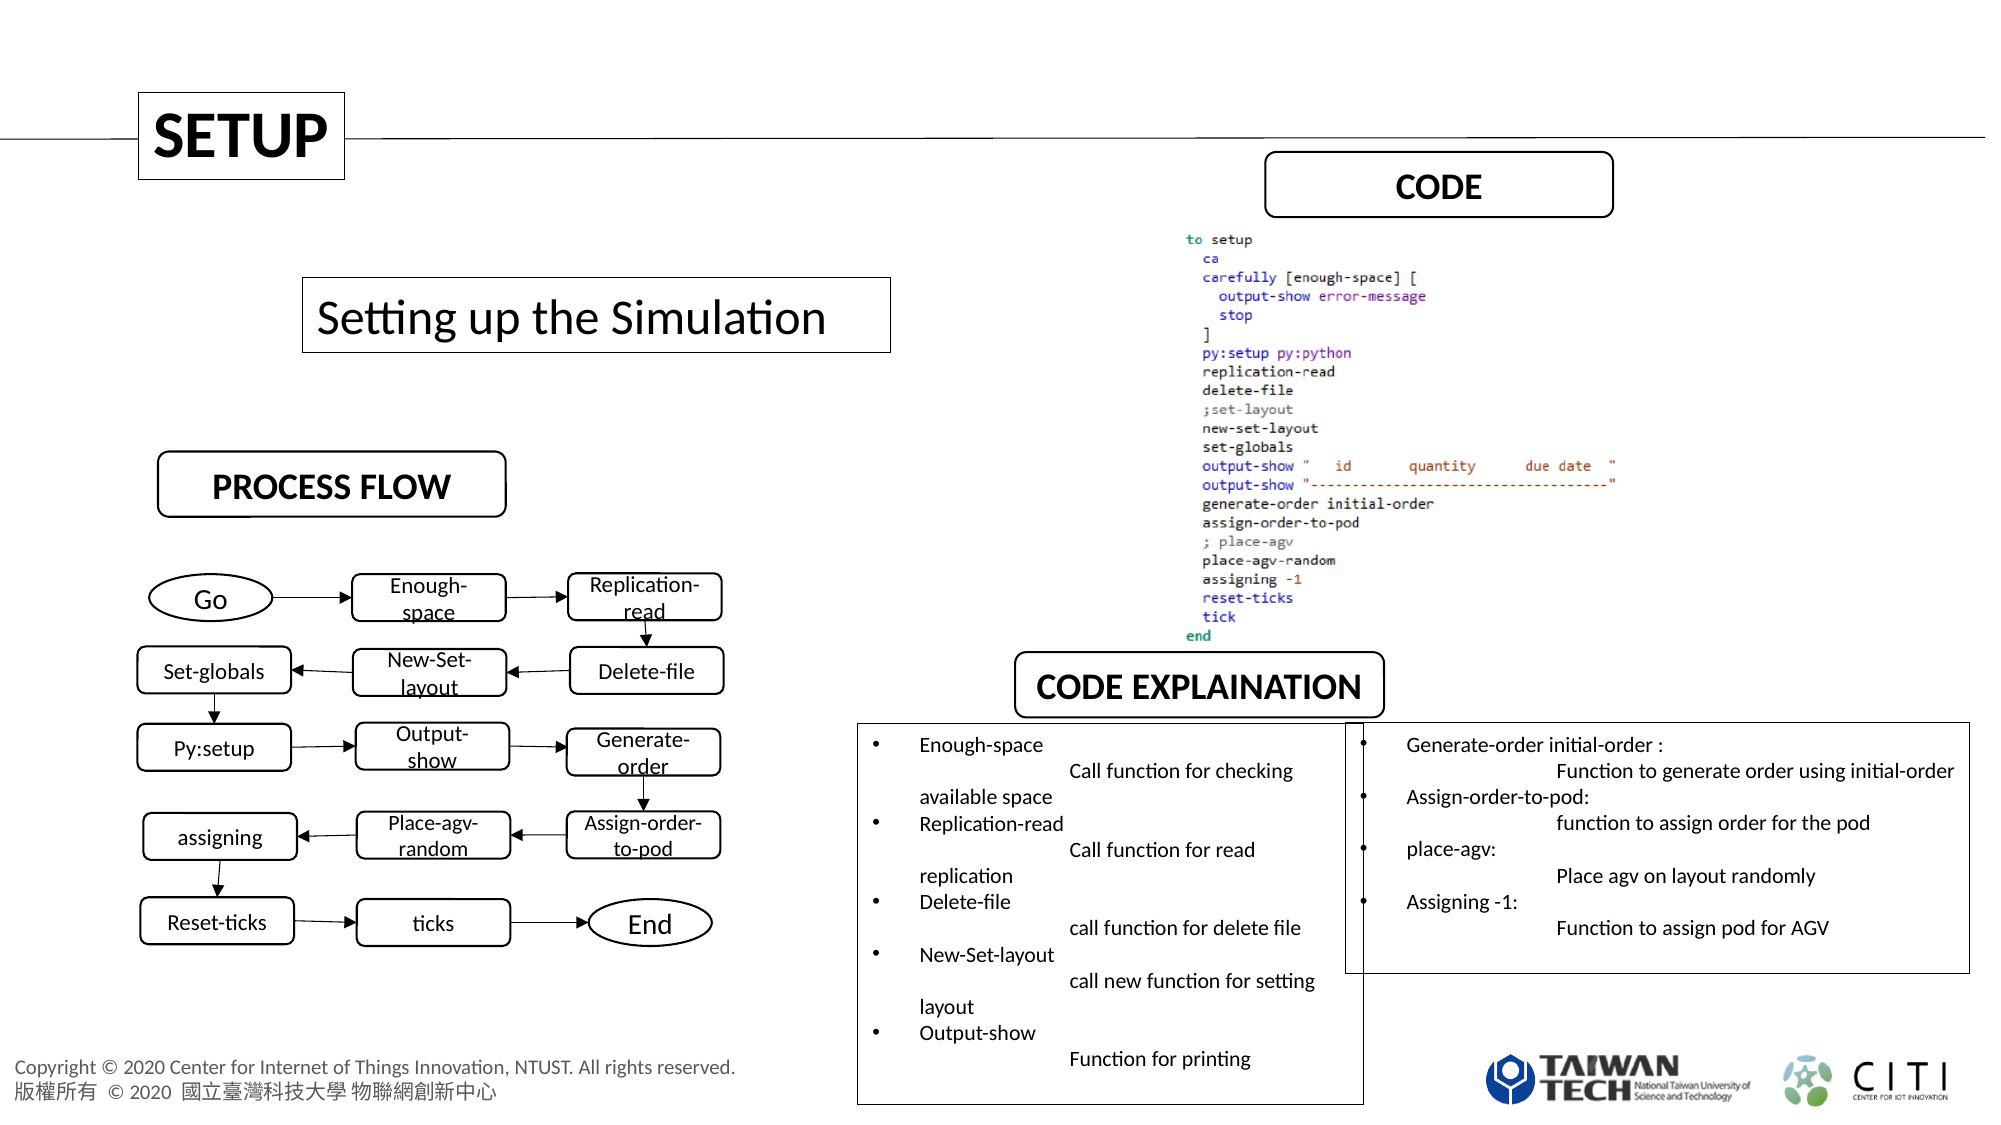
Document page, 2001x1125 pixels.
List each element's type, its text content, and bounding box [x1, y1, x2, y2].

text_box Reset-ticks [139, 896, 296, 946]
text_box Setup [138, 92, 345, 137]
text_box Setup [138, 140, 345, 180]
picture [1479, 1049, 1760, 1109]
picture [1183, 226, 1616, 645]
text_box Py:setup [136, 722, 293, 772]
text_box CODE [1264, 150, 1615, 219]
text_box PROCESS FLOW [156, 450, 507, 518]
text_box assigning [142, 811, 299, 861]
text_box Place-agv-random [355, 810, 512, 860]
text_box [291, 669, 353, 673]
text_box Generate-order [565, 727, 722, 777]
text_box CODE EXPLAINATION [1014, 651, 1386, 719]
text_box Set-globals [136, 645, 293, 695]
text_box Replication-read [567, 572, 723, 622]
text_box End [587, 898, 713, 948]
text_box New-Set-layout [351, 647, 508, 697]
text_box Enough-space Call function for checking available space Replication-read Call function for read replication Delete-file call function for delete file New-Set-layout call new function for setting layout Output-show Function for printing [857, 723, 1364, 1105]
text_box Assign-order-to-pod [565, 810, 722, 860]
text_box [217, 859, 221, 898]
text_box Enough-space [351, 573, 507, 623]
text_box Go [148, 573, 274, 623]
text_box Delete-file [568, 645, 725, 695]
text_box ticks [355, 897, 512, 948]
text_box Setting up the Simulation [302, 277, 891, 353]
text_box Output-show [354, 721, 511, 771]
picture [1778, 1046, 1953, 1114]
text_box Generate-order initial-order : Function to generate order using initial-order Assign-order-to-pod: function to assign order for the pod place-agv: Place agv on layout randomly Assigning -1: Function to assign pod for AGV [1345, 722, 1970, 974]
